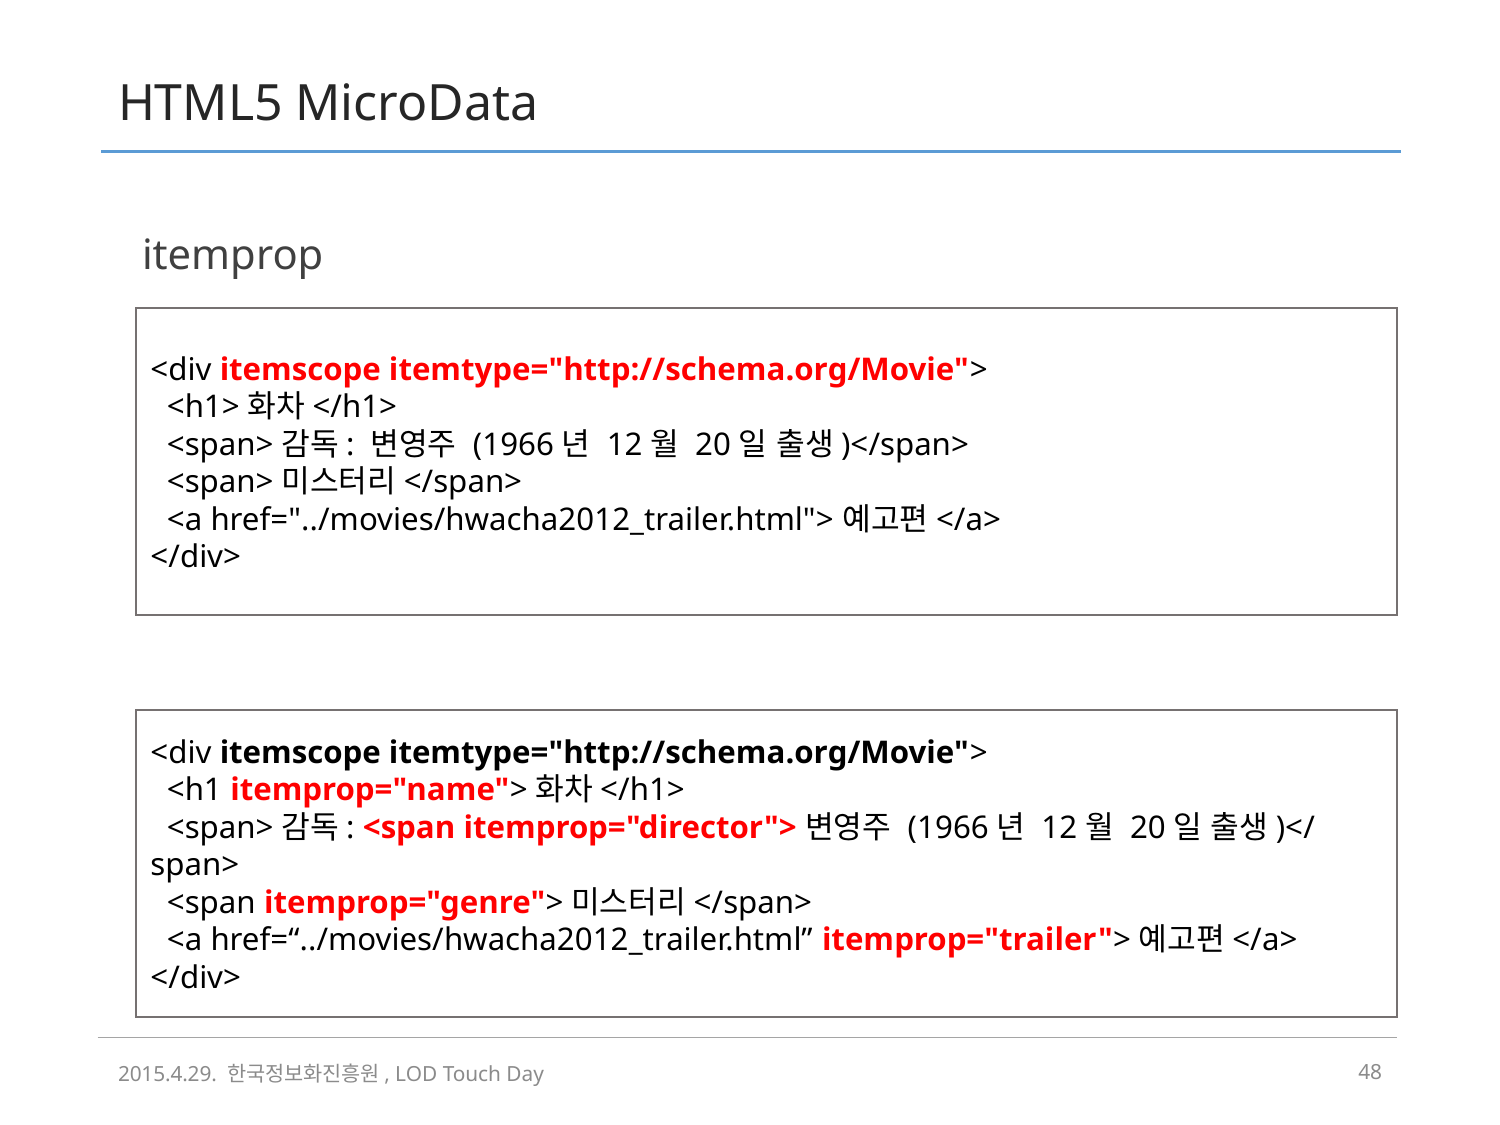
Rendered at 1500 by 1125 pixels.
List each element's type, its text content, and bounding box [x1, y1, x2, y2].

text_box itemprop [127, 220, 339, 286]
text_box <div itemscope itemtype="http://schema.org/Movie"> <h1>화차</h1> <span>감독: 변영주 (1966년 12월 20일 출생)</span> <span>미스터리</span> <a href="../movies/hwacha2012_trailer.html">예고편</a> </div> [135, 307, 1398, 616]
footer 2015.4.29. 한국정보화진흥원, LOD Touch Day [103, 1042, 1004, 1103]
title HTML5 MicroData [103, 59, 1397, 149]
text_box <div itemscope itemtype="http://schema.org/Movie"> <h1 itemprop="name">화차</h1> <span>감독: <span itemprop="director">변영주 (1966년 12월 20일 출생)</span> <span itemprop="genre">미스터리</span> <a href=“../movies/hwacha2012_trailer.html” itemprop="trailer">예고편</a> </div> [135, 709, 1398, 1018]
slide_number 47 [1059, 1042, 1397, 1103]
